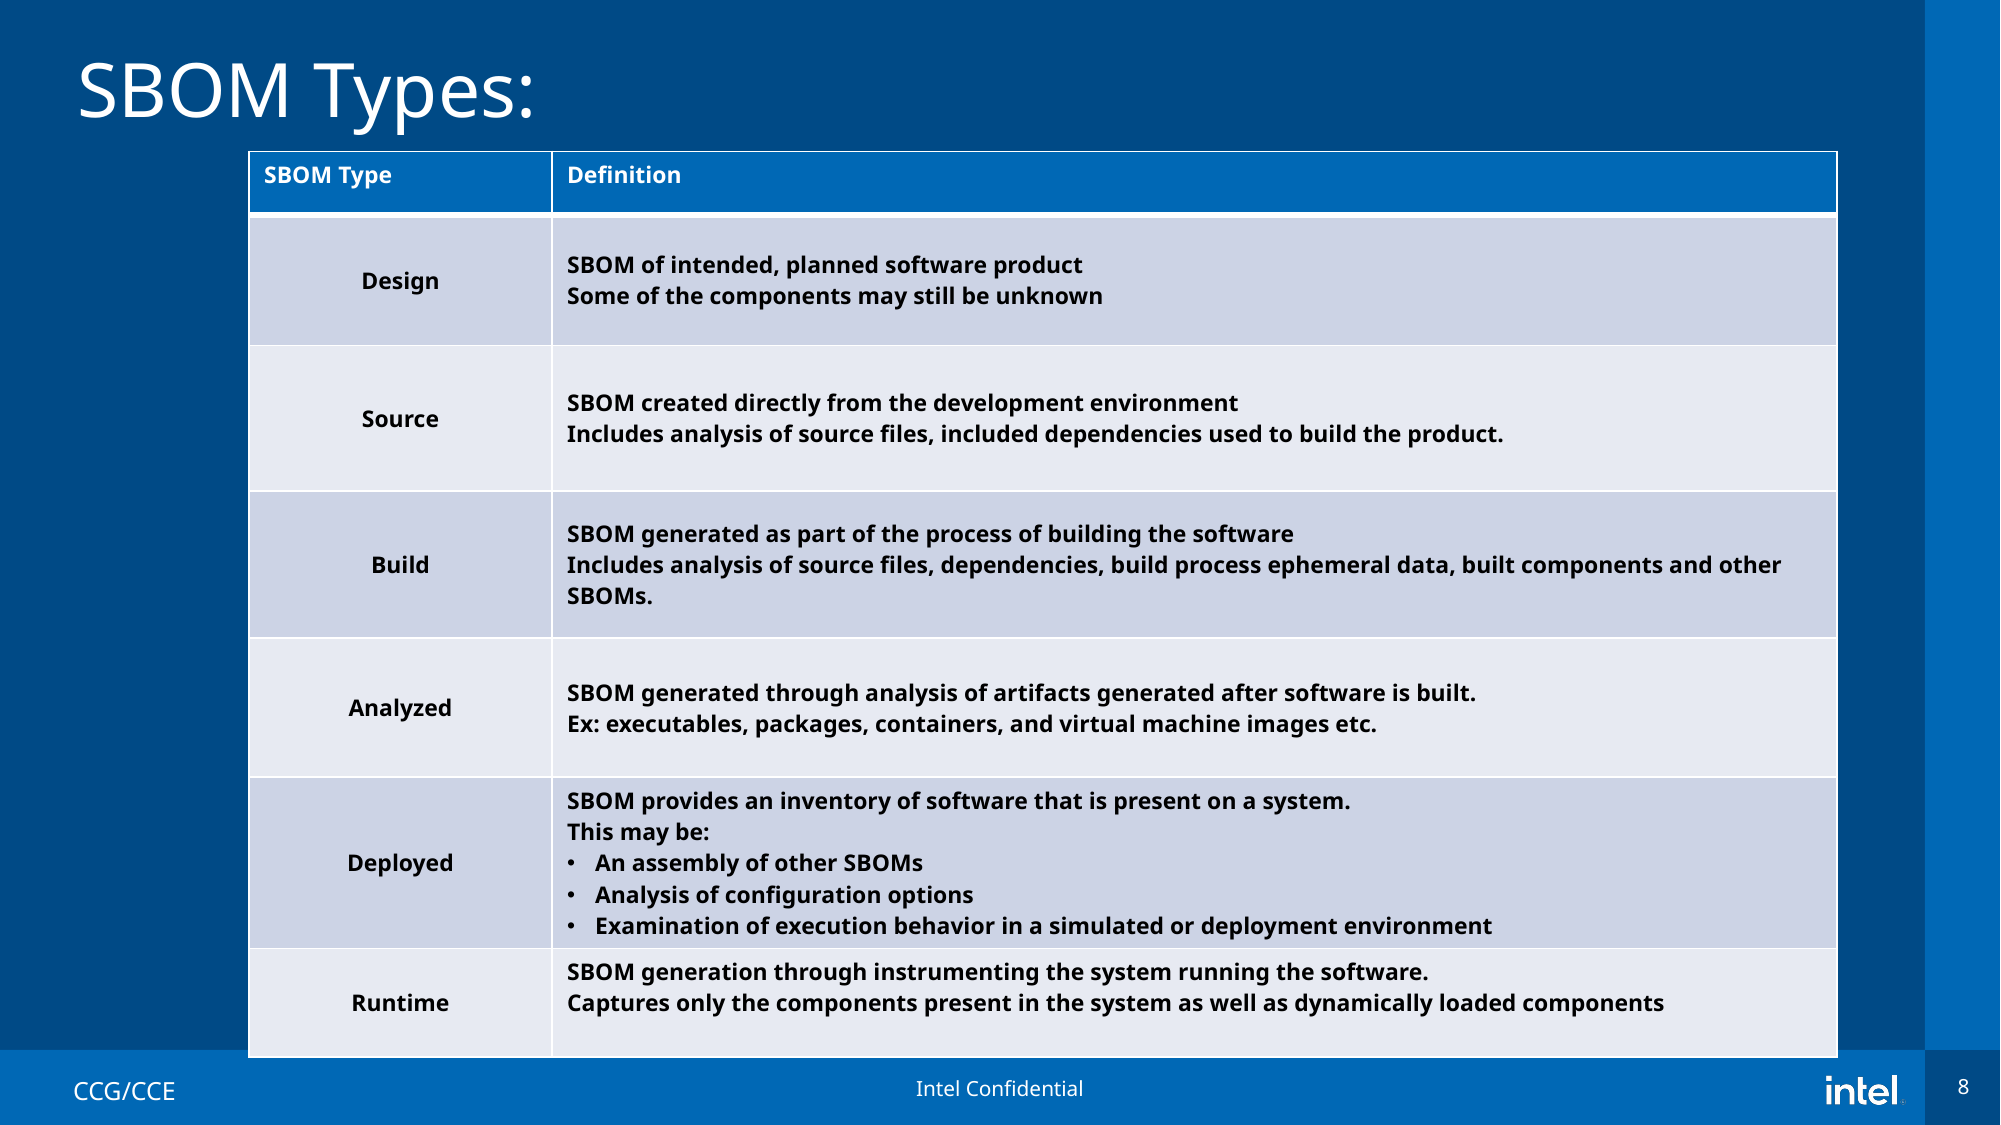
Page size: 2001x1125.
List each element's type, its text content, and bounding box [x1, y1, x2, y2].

table_cell Design [250, 218, 551, 345]
title SBOM Types: [62, 45, 1863, 225]
table_cell SBOM of intended, planned software product Some of the components may still be unknown [553, 218, 1836, 345]
table_cell Runtime [250, 949, 551, 1056]
table_header SBOM Type [250, 152, 551, 212]
table_cell SBOM generation through instrumenting the system running the software. Captures only the components present in the system as well as dynamically loaded components [553, 949, 1836, 1056]
table_cell Deployed [250, 778, 551, 948]
table_cell Analyzed [250, 639, 551, 776]
table_header Definition [553, 152, 1836, 212]
picture [1826, 1075, 1906, 1105]
table_cell SBOM created directly from the development environment Includes analysis of source files, included dependencies used to build the product. [553, 346, 1836, 490]
table_cell SBOM provides an inventory of software that is present on a system. This may be: An assembly of other SBOMs Analysis of configuration options Examination of execution behavior in a simulated or deployment environment [553, 778, 1836, 948]
table_cell SBOM generated through analysis of artifacts generated after software is built. Ex: executables, packages, containers, and virtual machine images etc. [553, 639, 1836, 776]
table_cell Source [250, 346, 551, 490]
table_cell Build [250, 492, 551, 637]
table_cell SBOM generated as part of the process of building the software Includes analysis of source files, dependencies, build process ephemeral data, built components and other SBOMs. [553, 492, 1836, 637]
